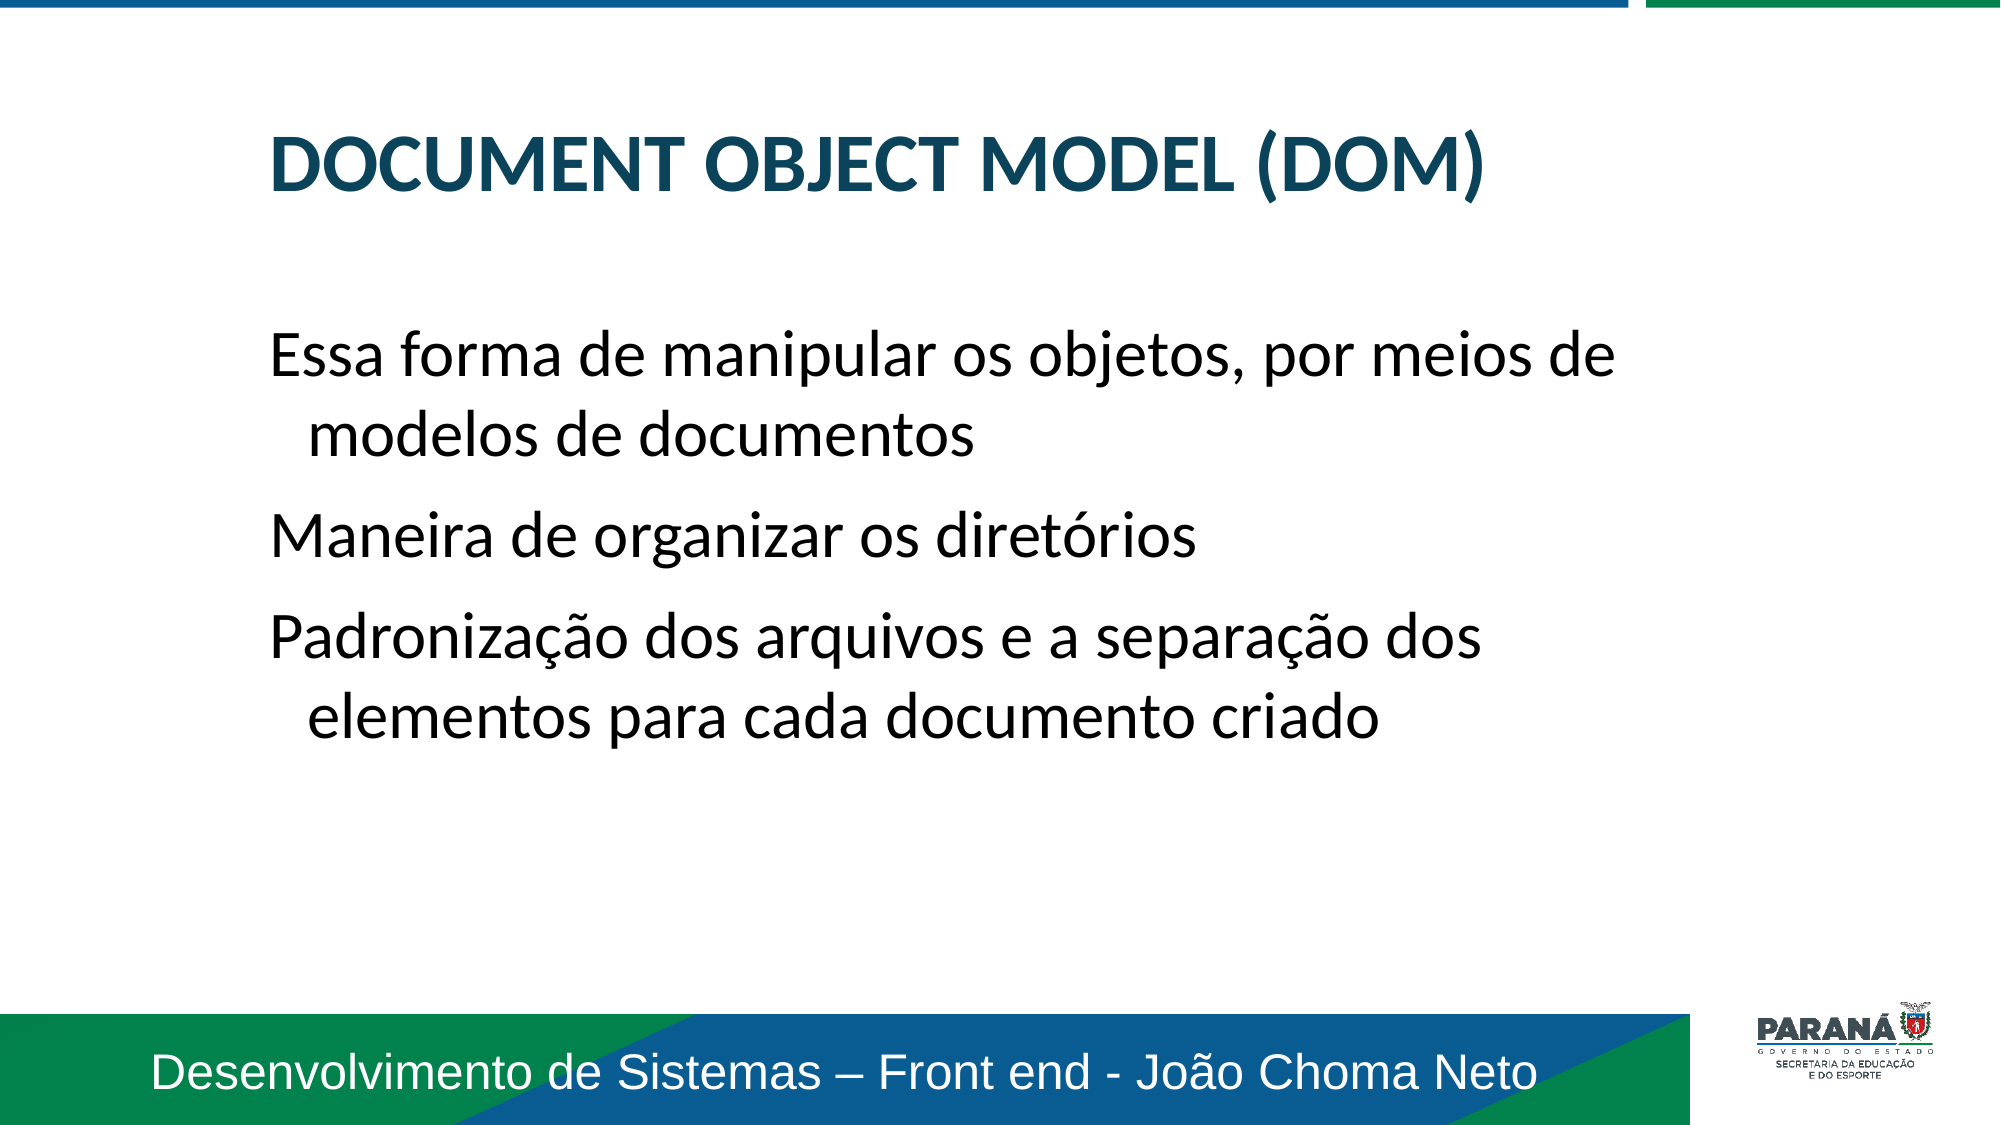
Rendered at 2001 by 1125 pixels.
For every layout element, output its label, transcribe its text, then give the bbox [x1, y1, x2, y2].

list DOCUMENT OBJECT MODEL (DOM) [217, 111, 1637, 249]
list Essa forma de manipular os objetos, por meios de modelos de documentos Maneira de organizar os diretórios Padronização dos arquivos e a separação dos elementos para cada documento criado [217, 302, 1677, 921]
picture [1757, 1002, 1933, 1081]
picture [0, 1014, 1690, 1125]
